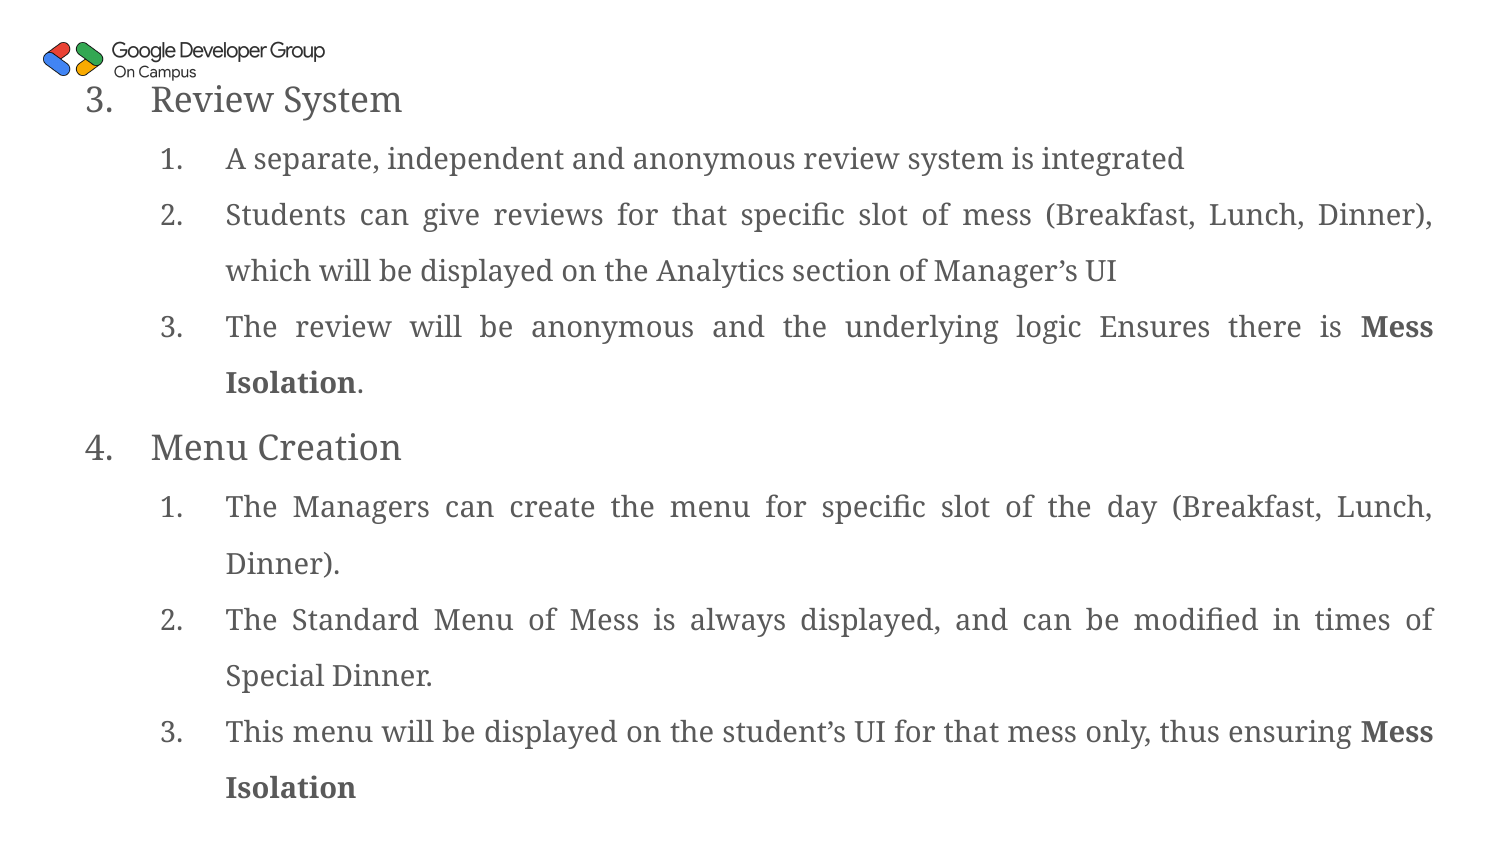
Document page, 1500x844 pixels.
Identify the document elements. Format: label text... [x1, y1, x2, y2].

picture [25, 28, 327, 83]
list Review System A separate, independent and anonymous review system is integrated Students can give reviews for that specific slot of mess (Breakfast, Lunch, Dinner), which will be displayed on the Analytics section of Manager’s UI The review will be anonymous and the underlying logic Ensures there is Mess Isolation. Menu Creation The Managers can create the menu for specific slot of the day (Breakfast, Lunch, Dinner). The Standard Menu of Mess is always displayed, and can be modified in times of Special Dinner. This menu will be displayed on the student’s UI for that mess only, thus ensuring Mess Isolation [51, 28, 1449, 827]
